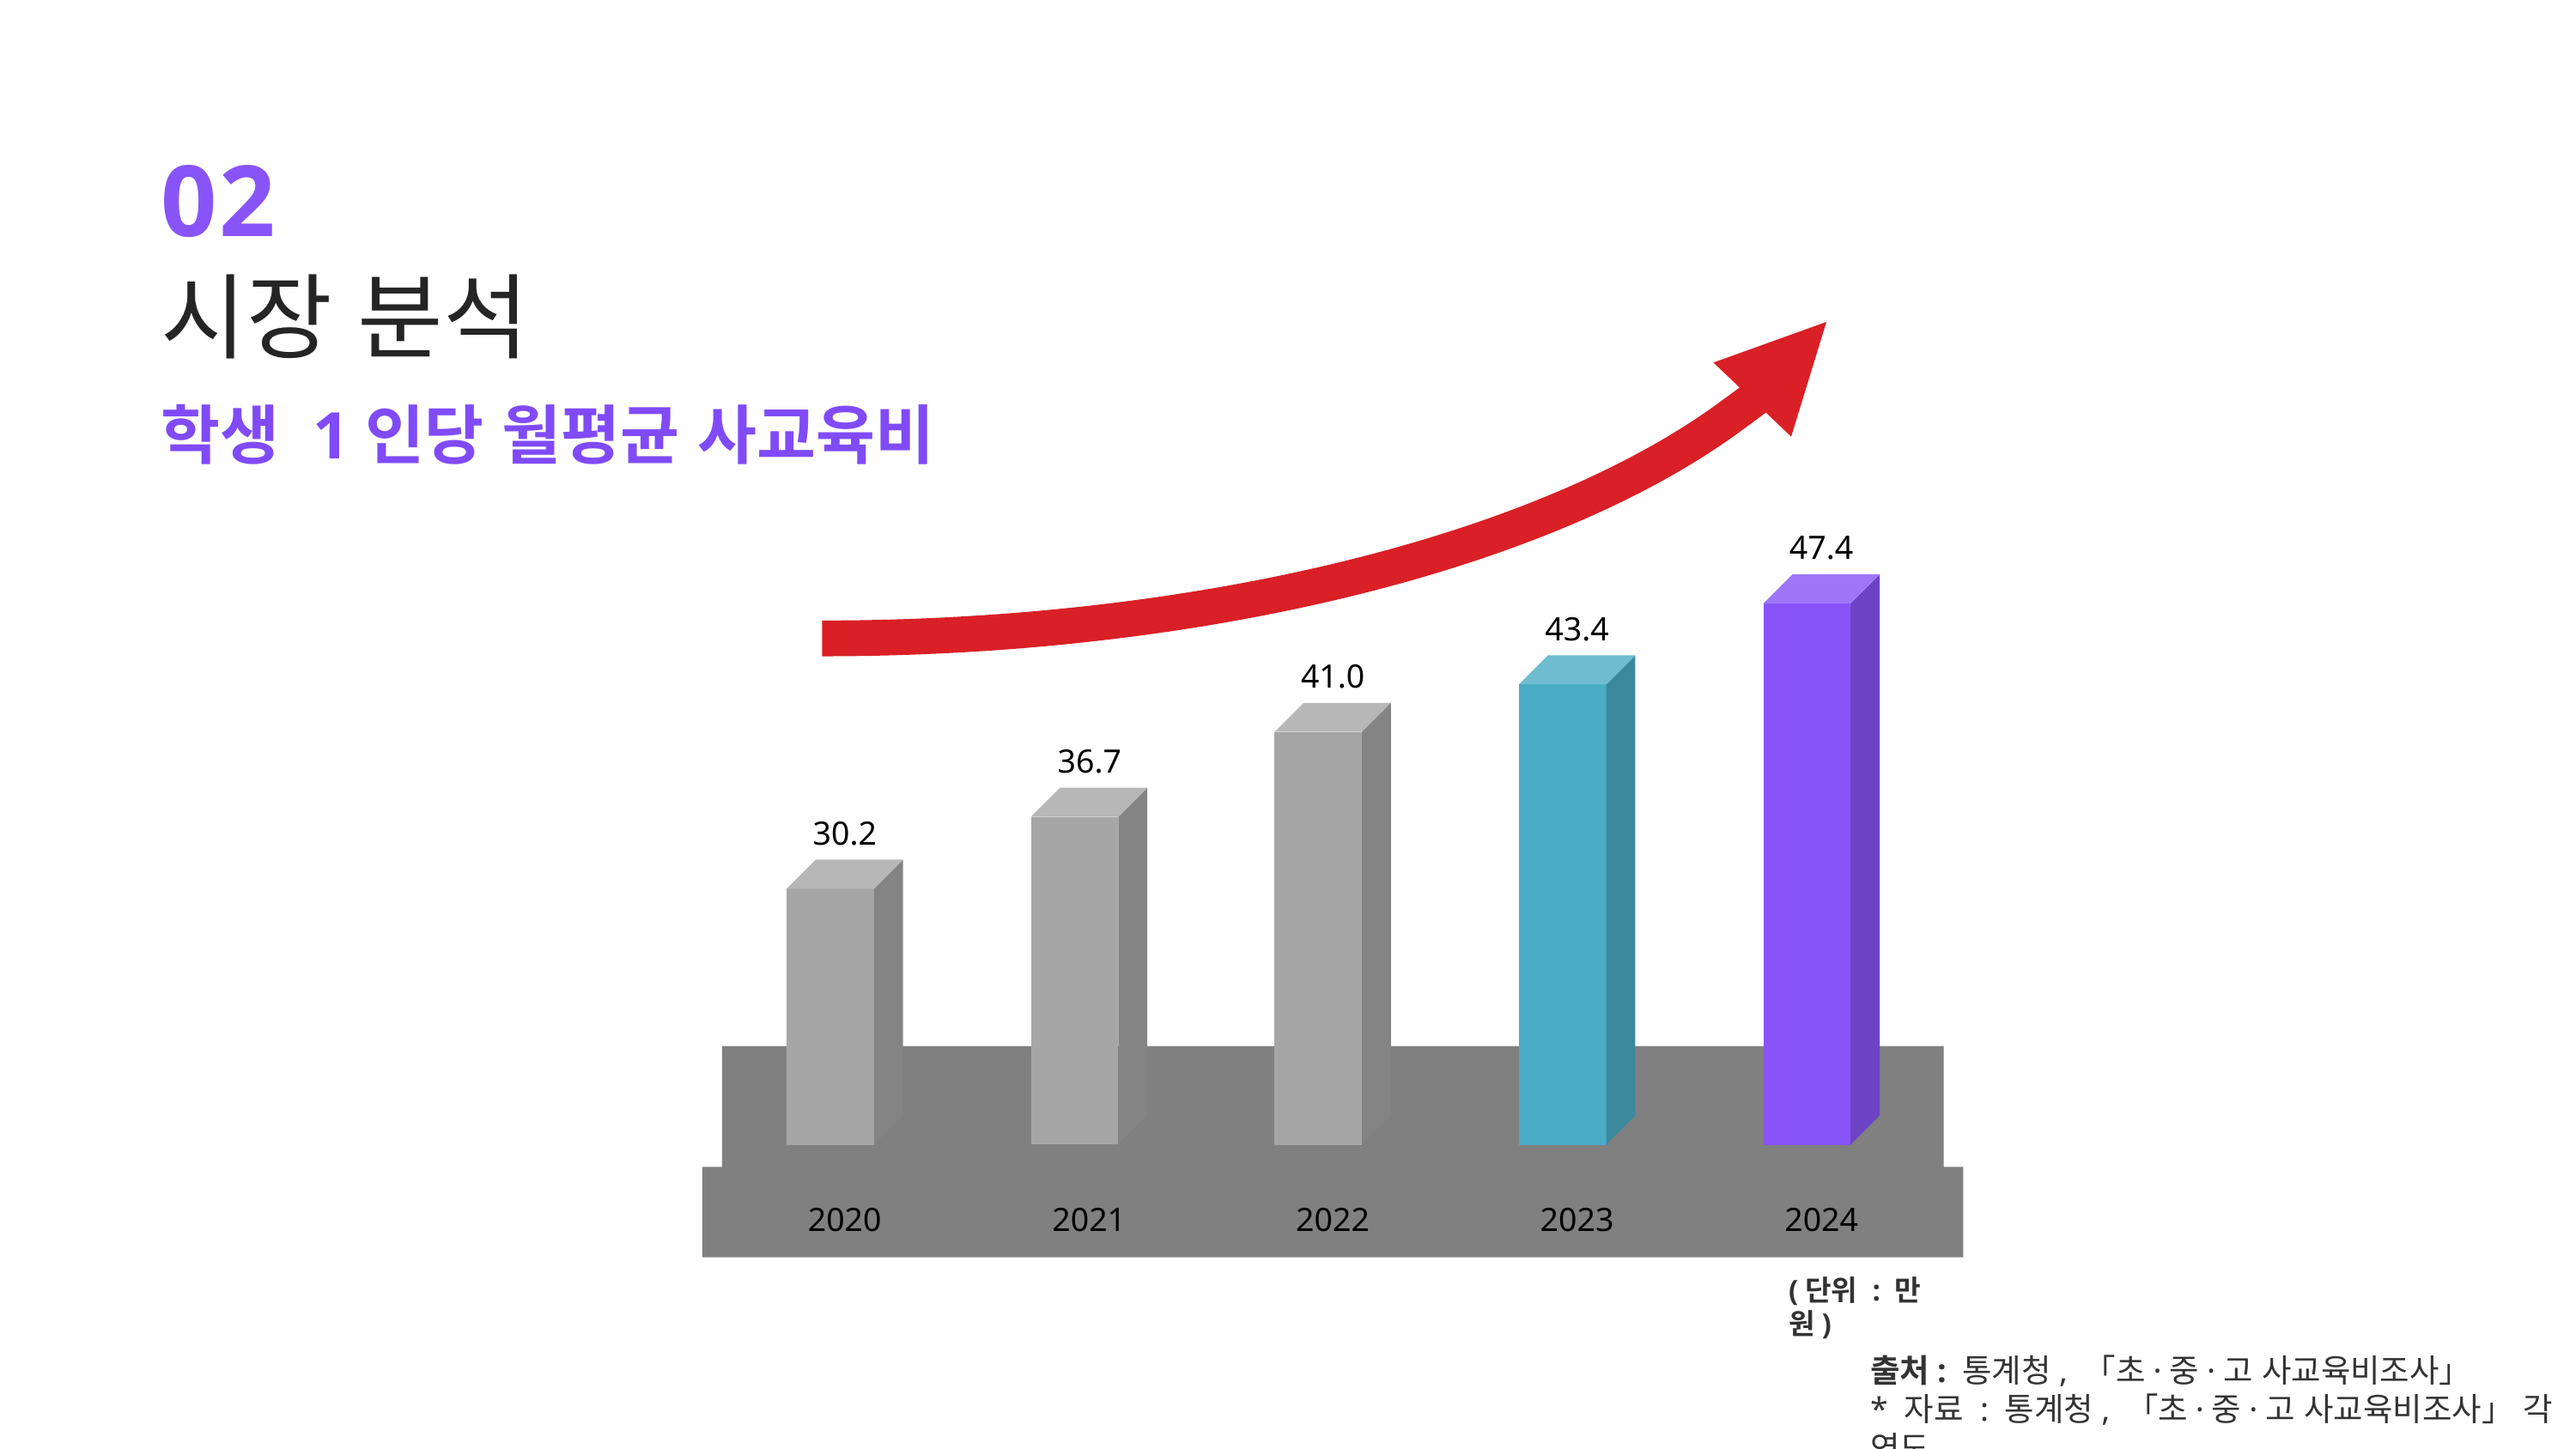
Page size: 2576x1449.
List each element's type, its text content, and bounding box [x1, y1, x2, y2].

text_box 출처: 통계청, 「초·중·고 사교육비조사」 * 자료 : 통계청, 「초·중·고 사교육비조사」 각 연도 [1857, 1343, 2576, 1449]
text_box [0, 0, 1964, 1315]
